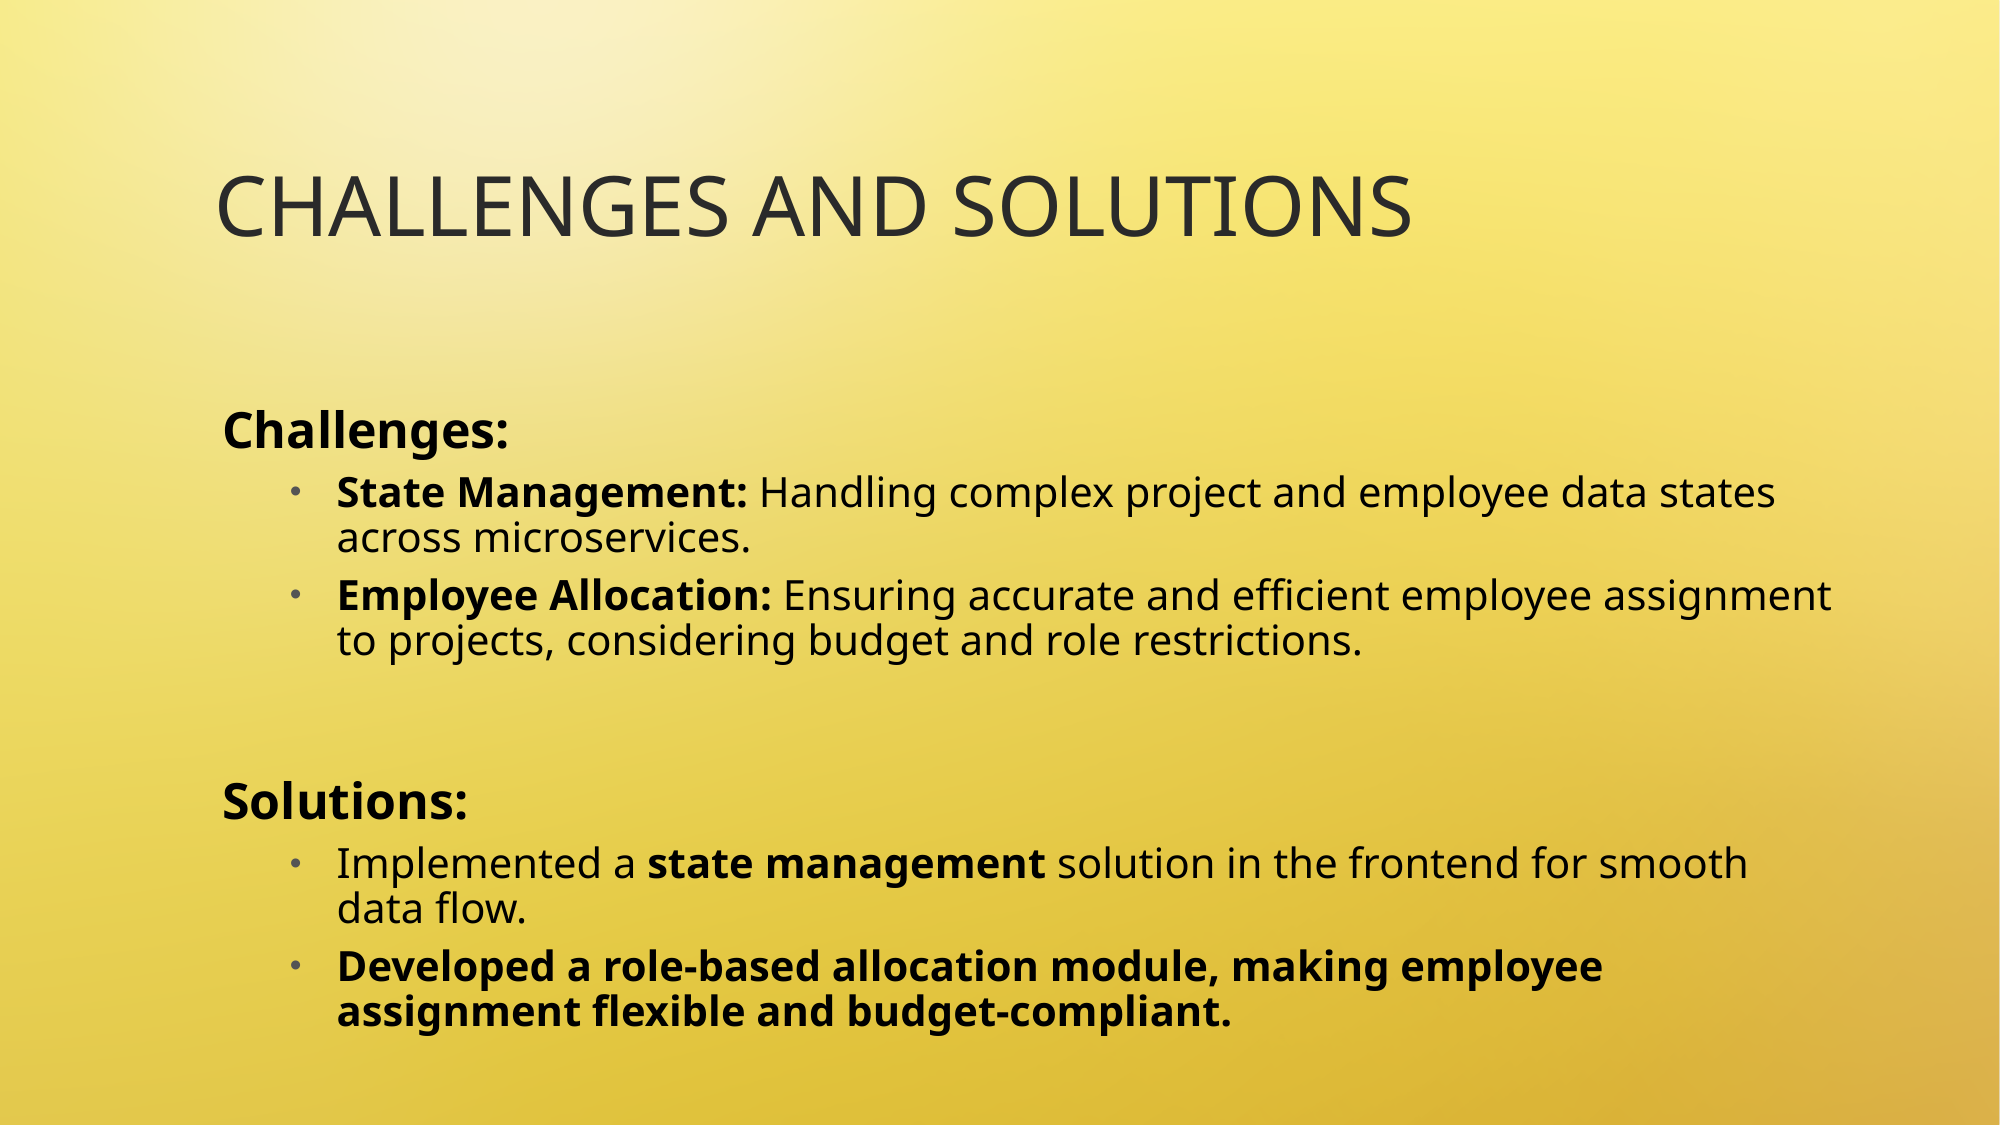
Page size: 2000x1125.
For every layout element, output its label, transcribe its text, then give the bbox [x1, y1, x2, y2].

list Challenges: State Management: Handling complex project and employee data states across microservices. Employee Allocation: Ensuring accurate and efficient employee assignment to projects, considering budget and role restrictions. Solutions: Implemented a state management solution in the frontend for smooth data flow. Developed a role-based allocation module, making employee assignment flexible and budget-compliant. [199, 299, 1851, 1125]
picture [0, 0, 2000, 1125]
title Challenges and Solutions [199, 45, 1800, 263]
